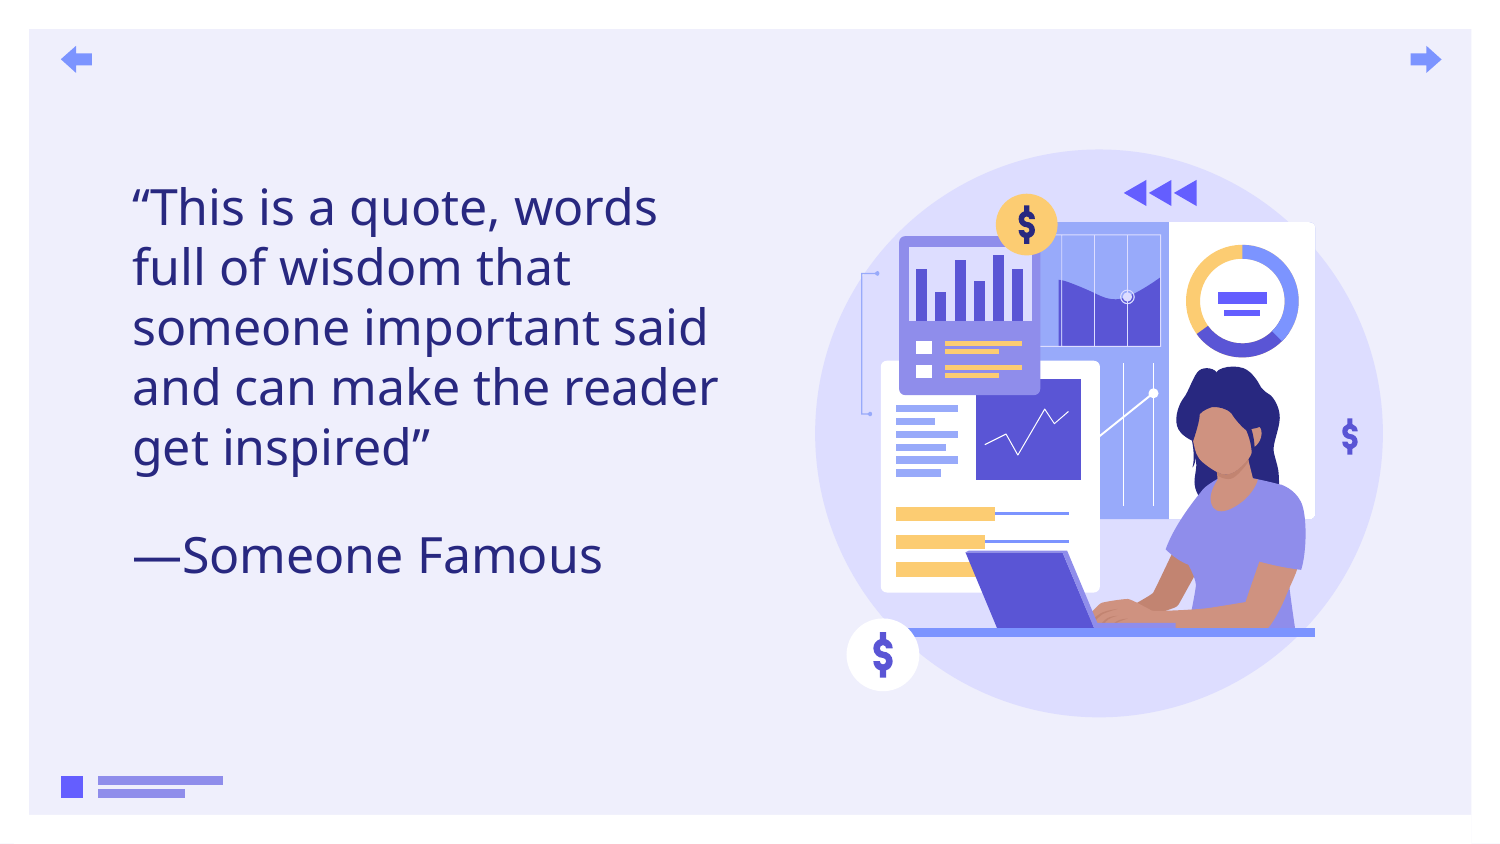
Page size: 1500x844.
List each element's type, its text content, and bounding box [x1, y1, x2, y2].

subtitle “This is a quote, words full of wisdom that someone important said and can make the reader get inspired” [116, 229, 761, 491]
text_box [60, 45, 92, 73]
title —Someone Famous [116, 508, 761, 596]
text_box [814, 149, 1384, 718]
text_box [1410, 45, 1442, 73]
